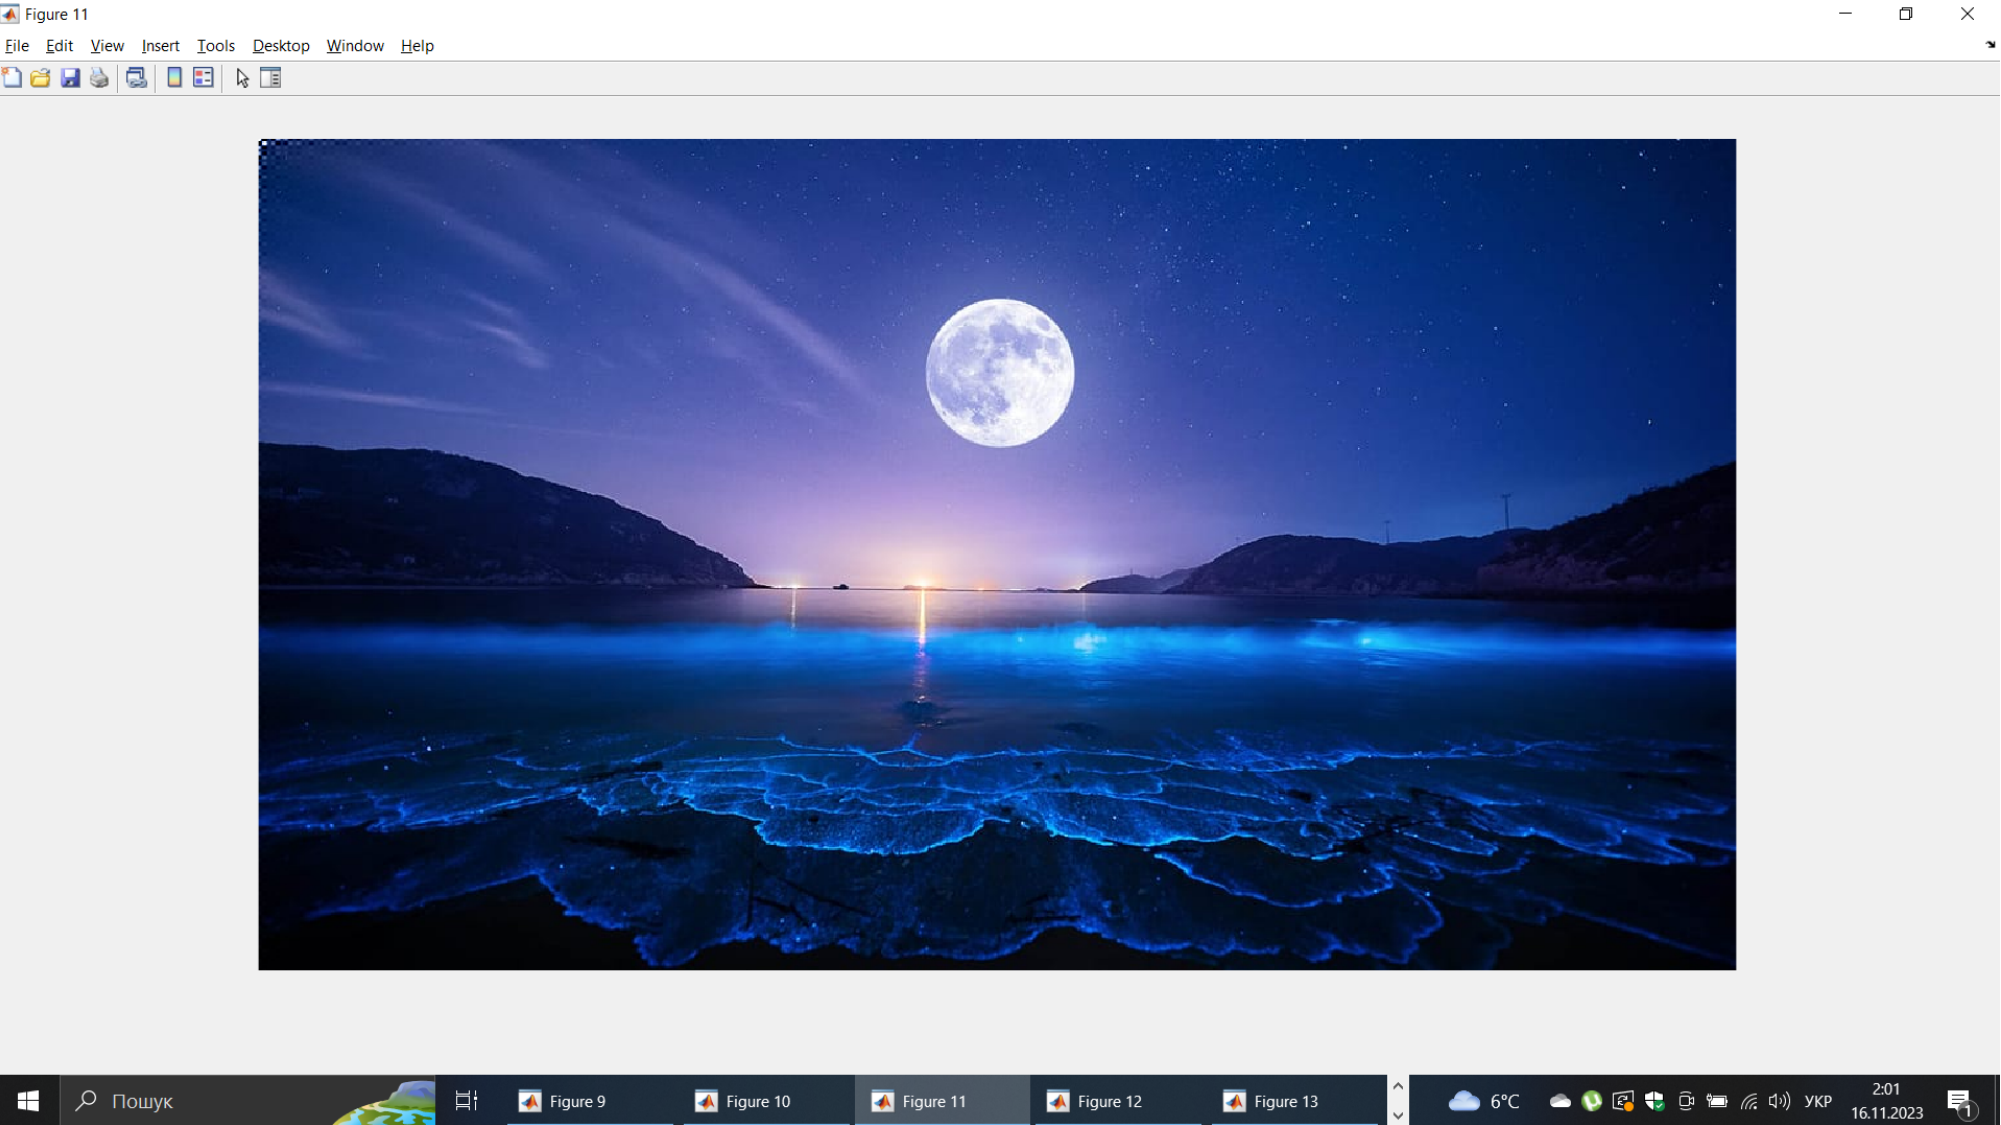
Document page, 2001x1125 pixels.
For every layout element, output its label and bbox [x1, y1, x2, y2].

list [0, 0, 2000, 1125]
